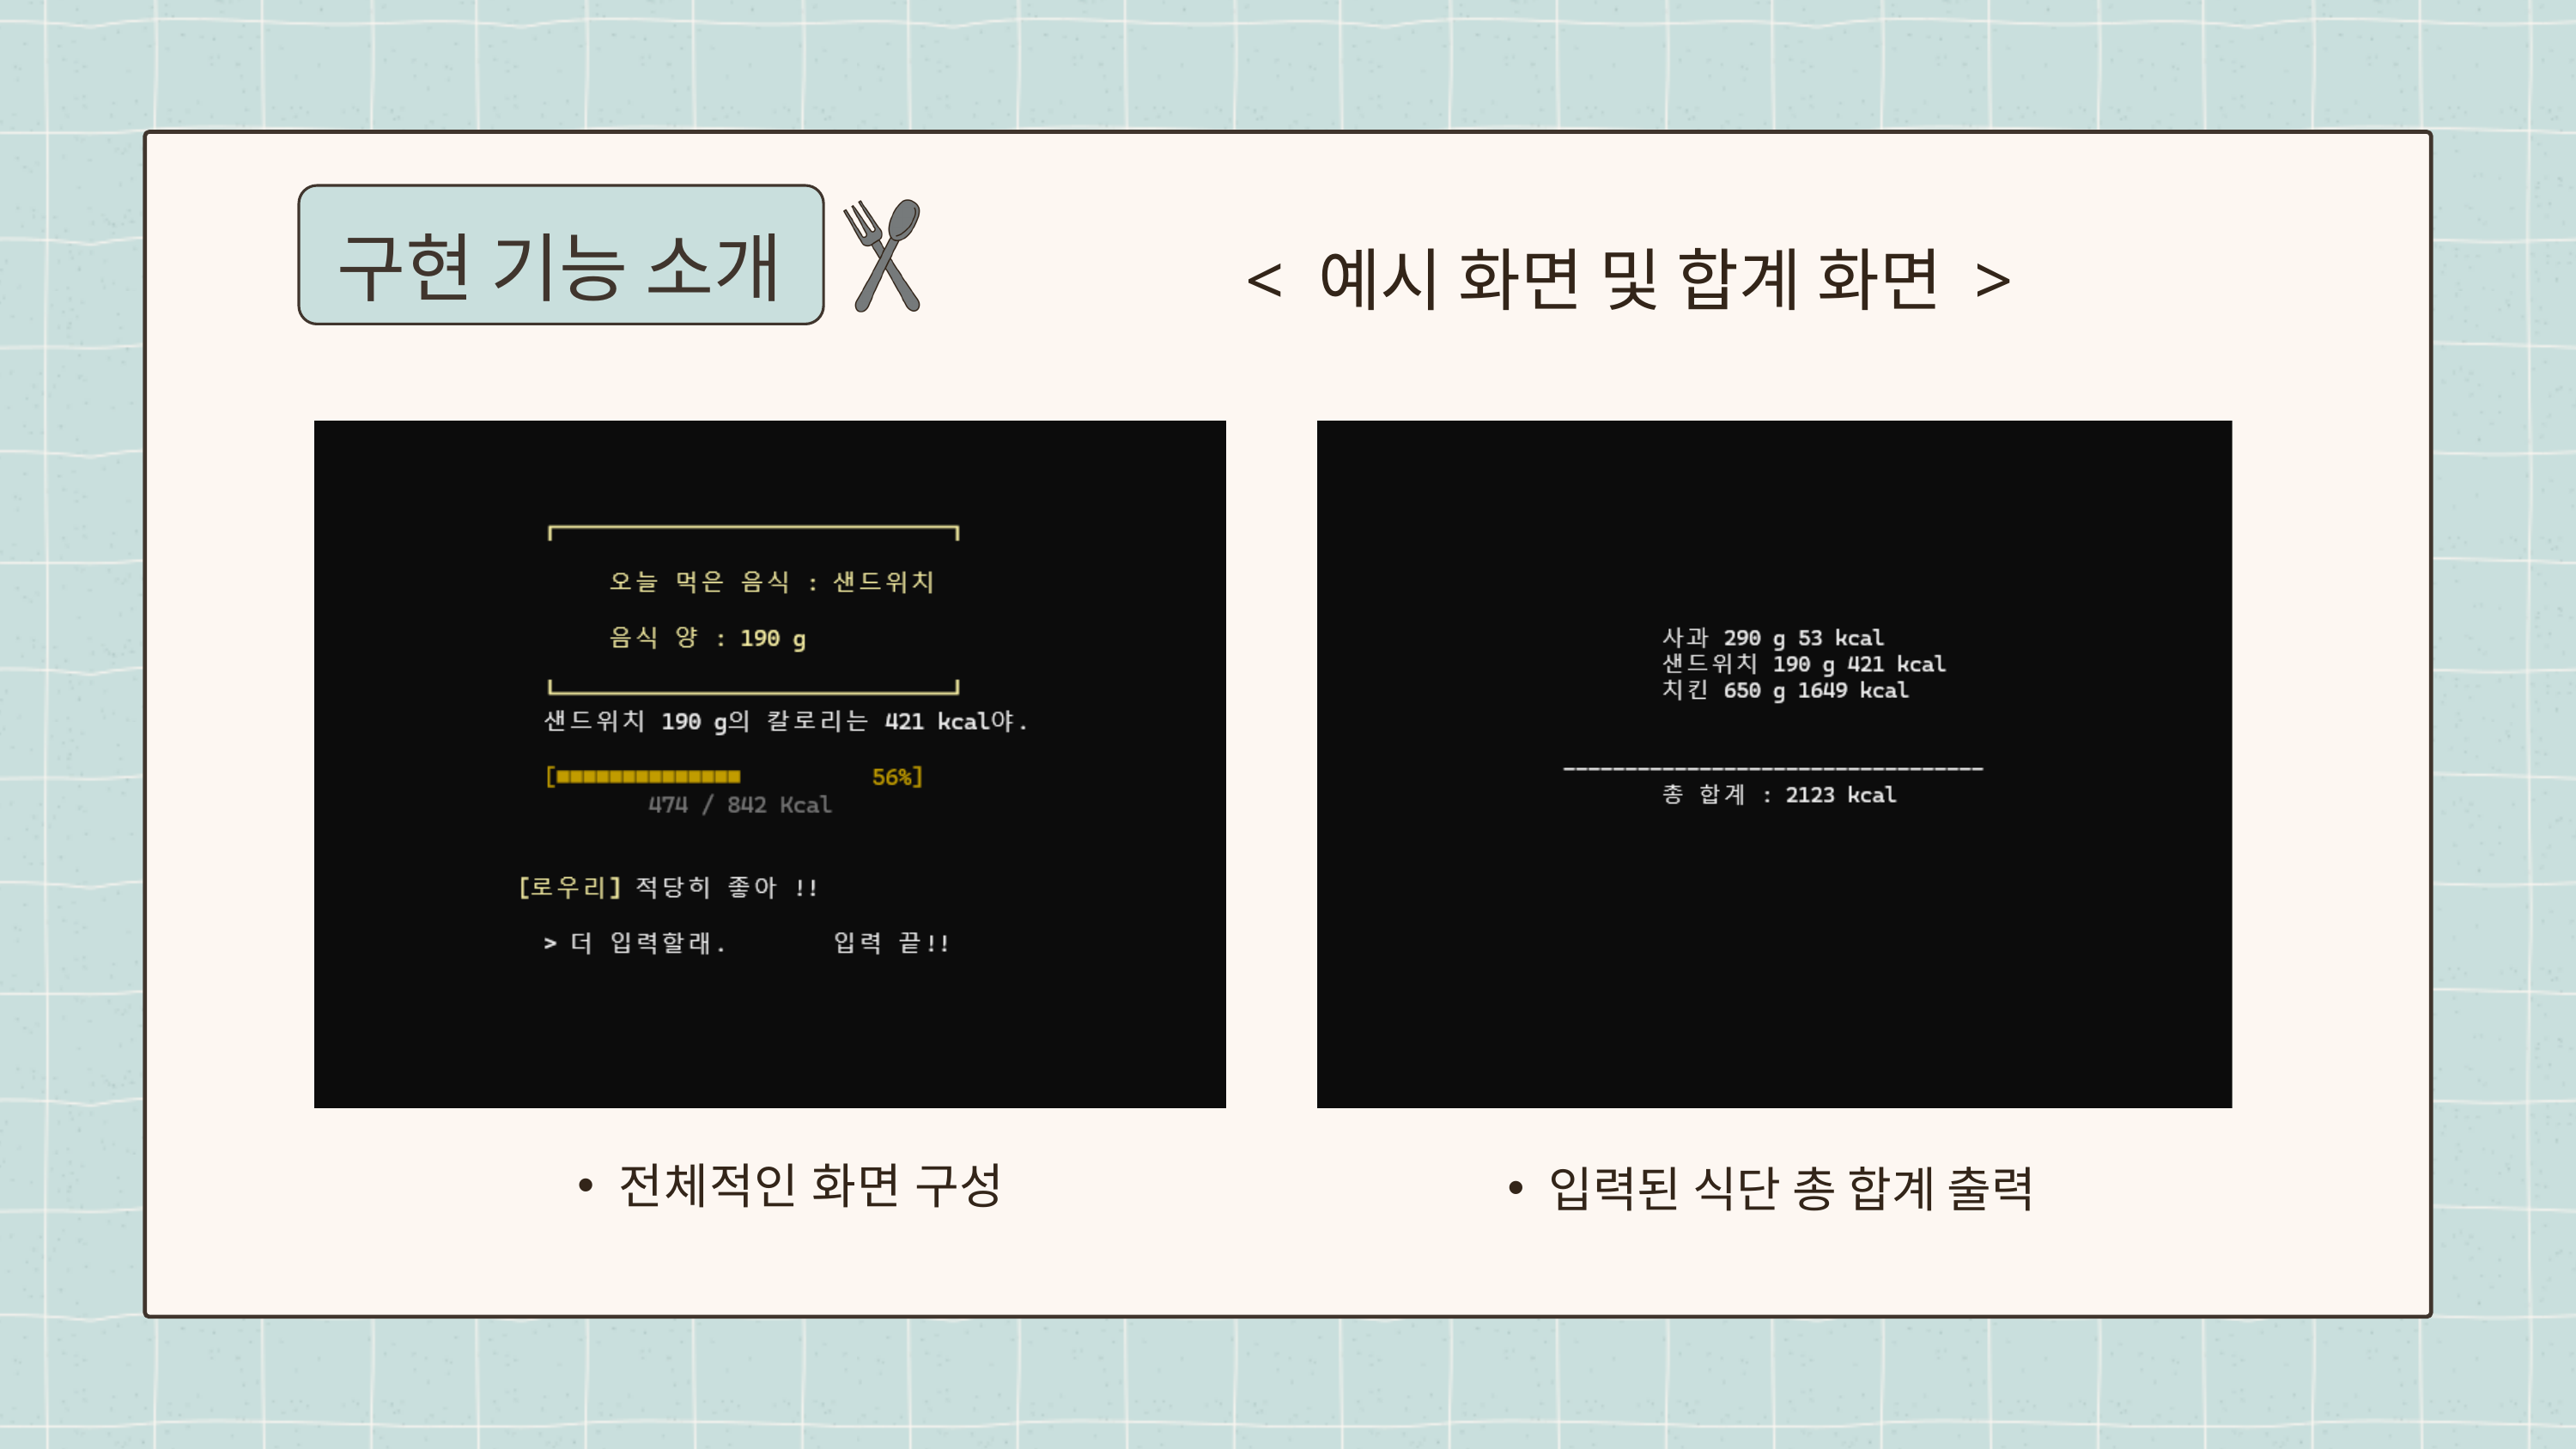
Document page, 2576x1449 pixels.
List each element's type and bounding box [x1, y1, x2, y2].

text_box [298, 185, 824, 324]
text_box [0, 0, 2576, 1449]
text_box [1316, 420, 2233, 1210]
text_box [144, 131, 2432, 1318]
